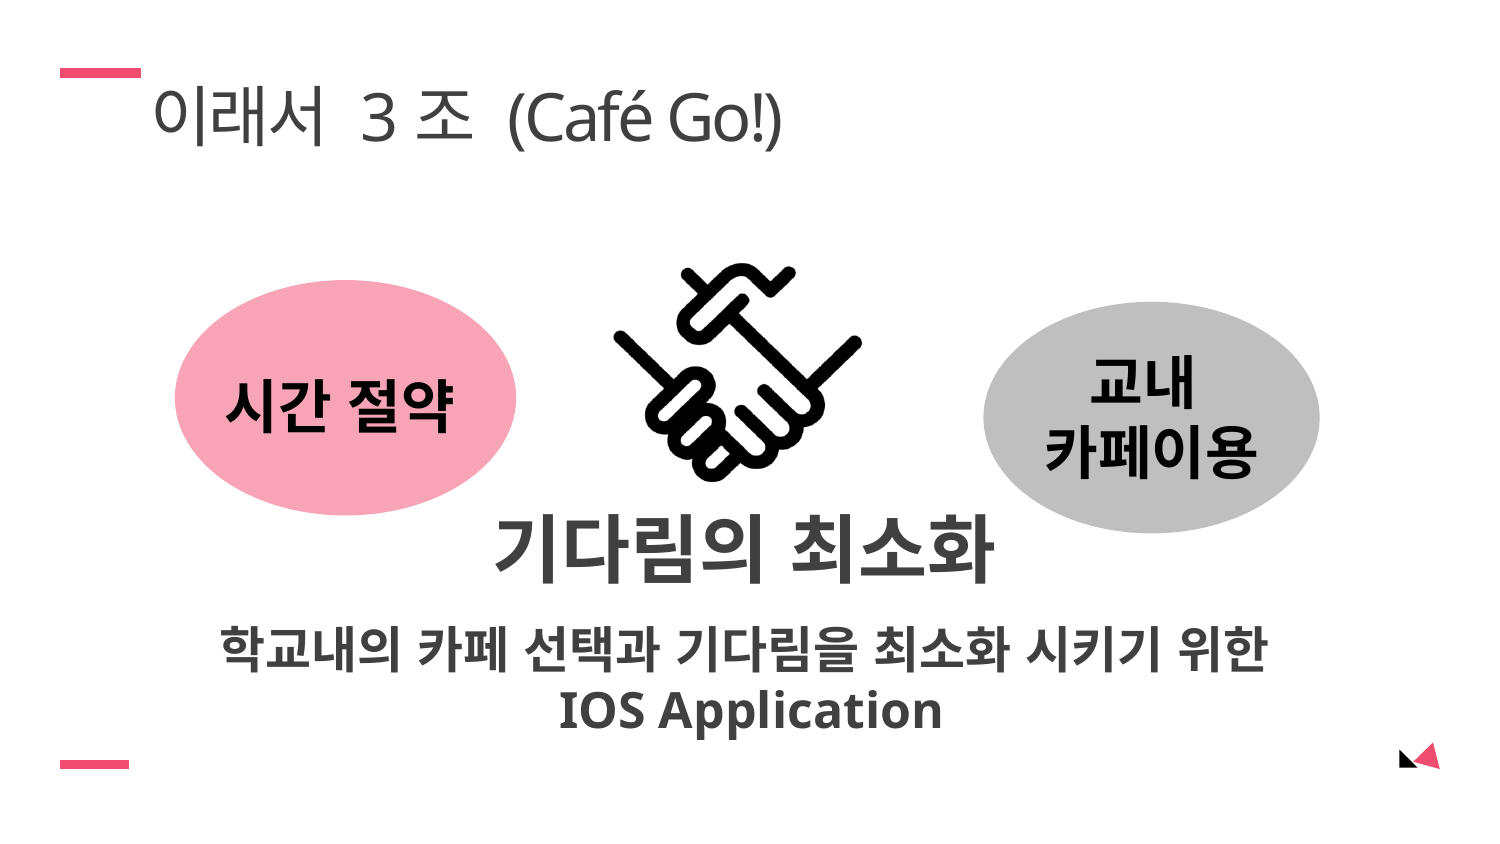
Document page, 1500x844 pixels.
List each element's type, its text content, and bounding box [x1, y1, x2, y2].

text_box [147, 279, 437, 516]
text_box 이래서 3조 (Café Go!) [135, 67, 1081, 163]
text_box [1397, 749, 1420, 770]
text_box [1411, 740, 1442, 772]
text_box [442, 235, 1047, 602]
text_box 학교내의 카페 선택과 기다림을 최소화 시키기 위한 IOS Application [76, 607, 1427, 749]
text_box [1052, 301, 1341, 534]
